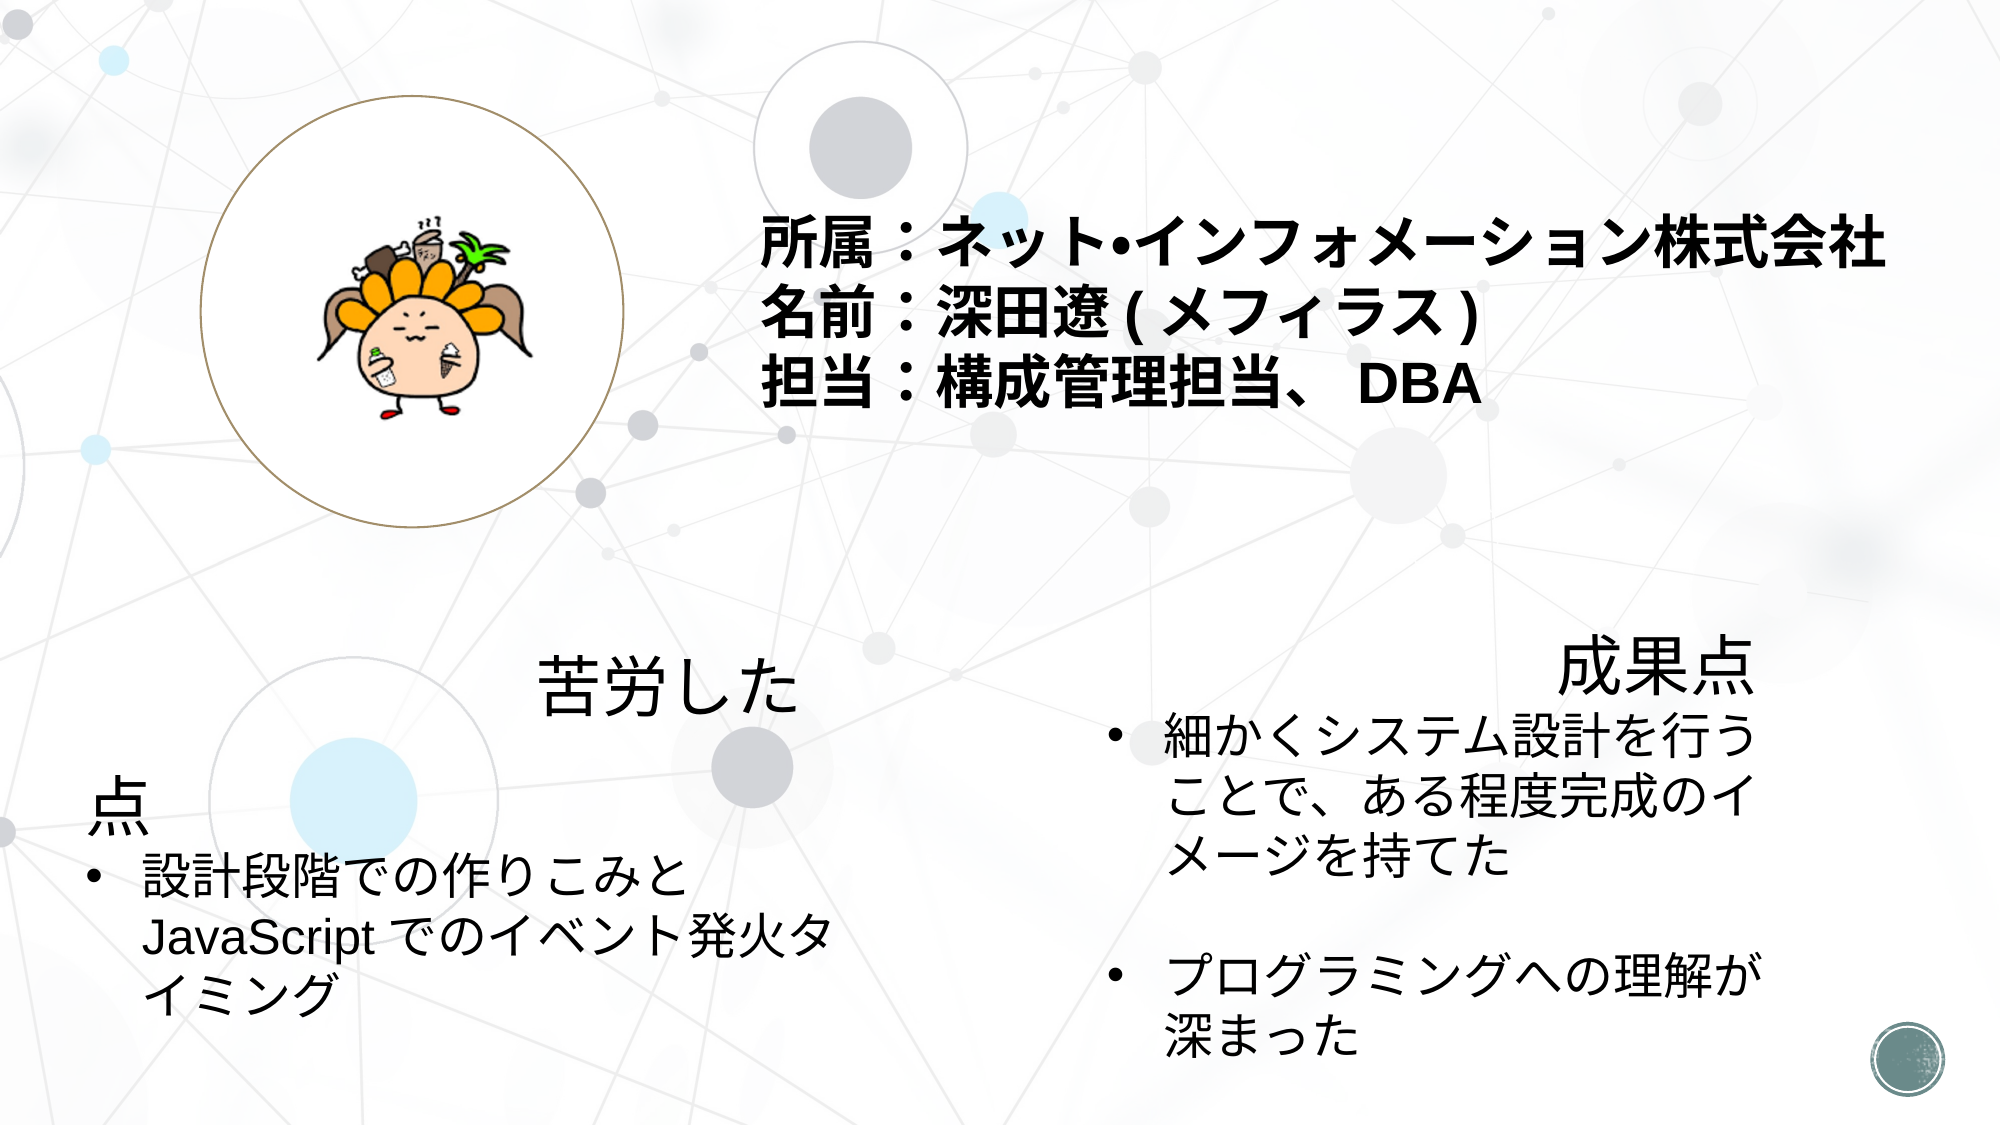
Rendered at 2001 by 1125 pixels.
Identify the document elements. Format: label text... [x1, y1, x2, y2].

text_box 所属：ネット・インフォメーション株式会社 名前：深田遼(メフィラス) 担当：構成管理担当、DBA [746, 198, 1902, 423]
picture [274, 174, 550, 449]
text_box 苦労した点 設計段階での作りこみとJavaScriptでのイベント発火タイミング [70, 597, 883, 1033]
text_box 成果点 細かくシステム設計を行うことで、ある程度完成のイメージを持てた プログラミングへの理解が深まった [1092, 616, 1816, 1125]
text_box [199, 94, 625, 529]
